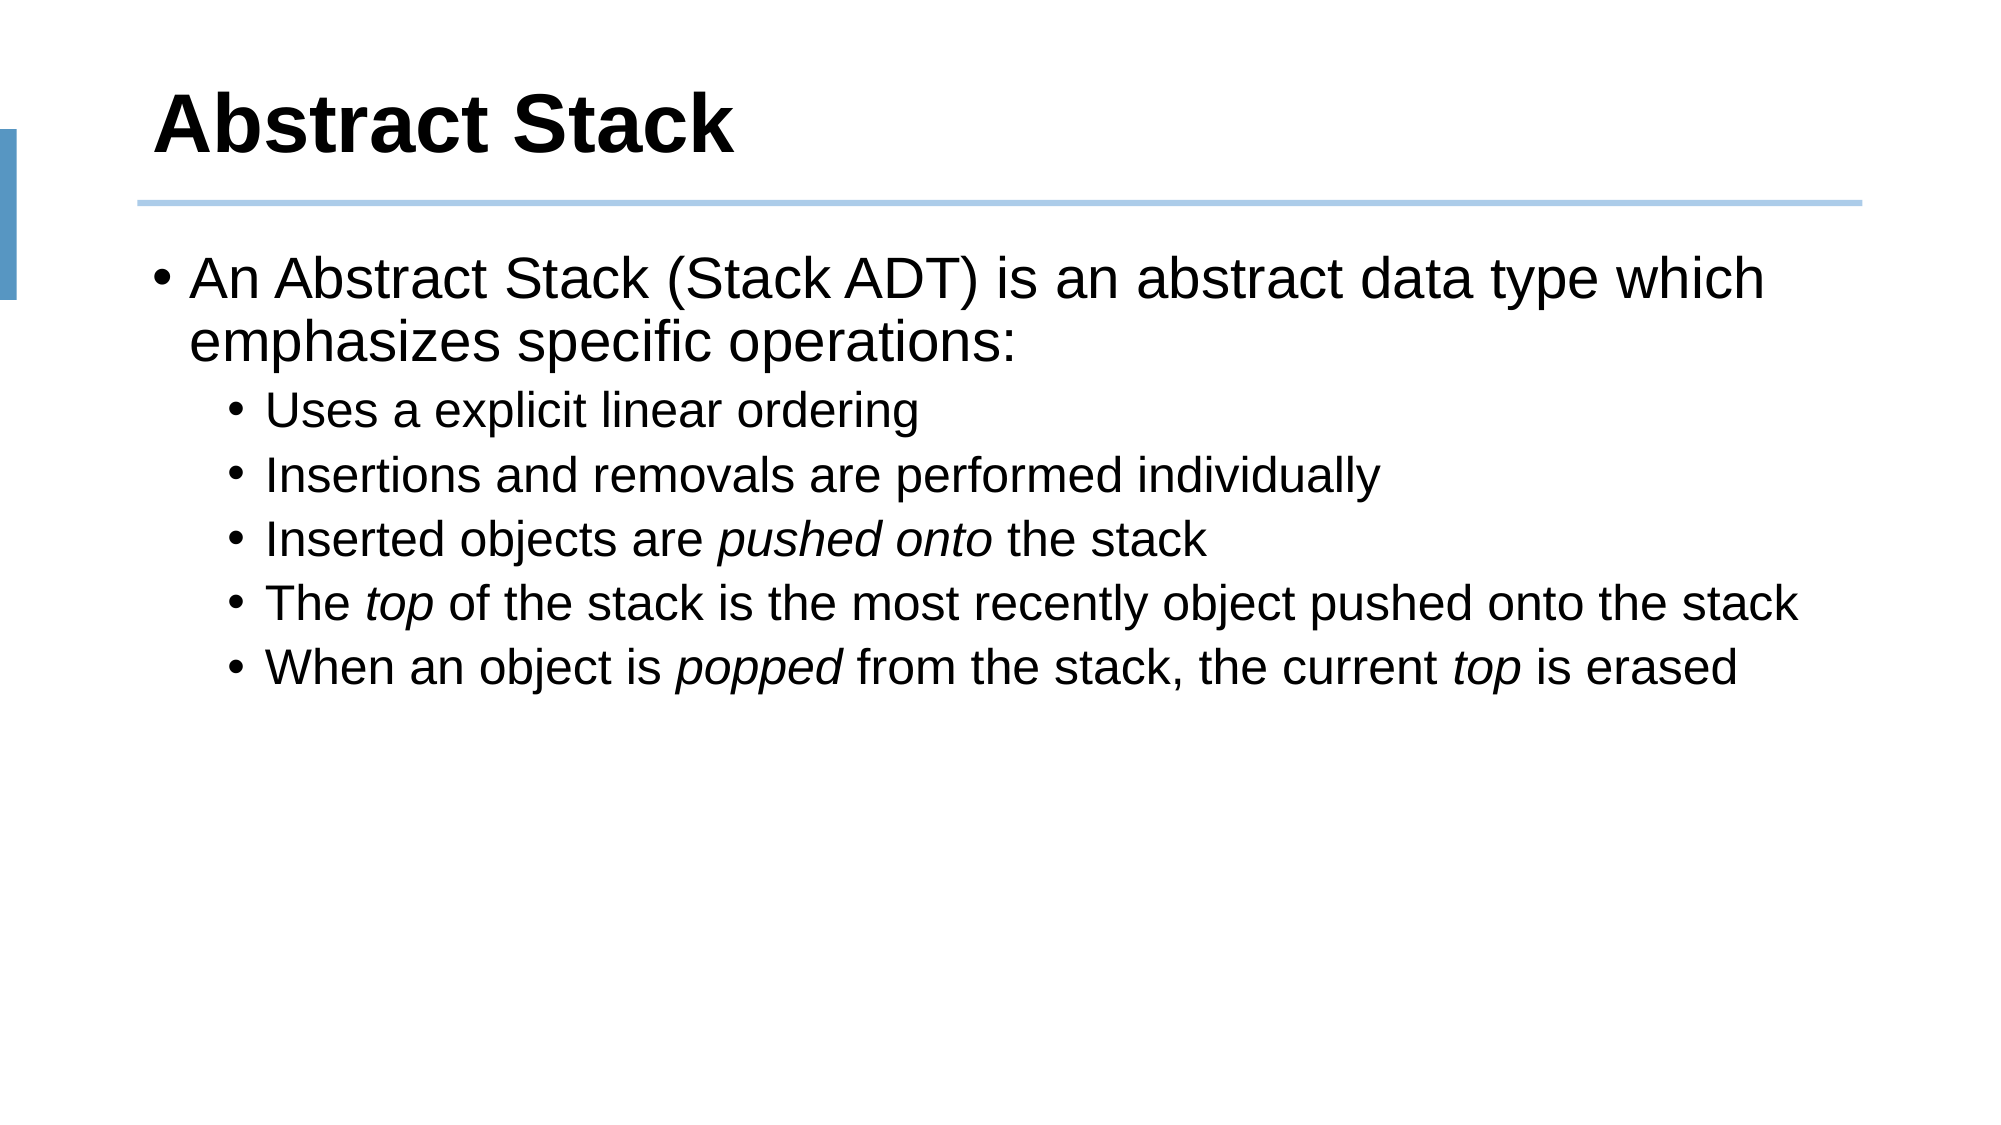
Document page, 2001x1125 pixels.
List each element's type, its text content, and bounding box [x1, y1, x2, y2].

title Abstract Stack [137, 42, 1863, 208]
list An Abstract Stack (Stack ADT) is an abstract data type which emphasizes specific operations: Uses a explicit linear ordering Insertions and removals are performed individually Inserted objects are pushed onto the stack The top of the stack is the most recently object pushed onto the stack When an object is popped from the stack, the current top is erased [137, 240, 1863, 1014]
